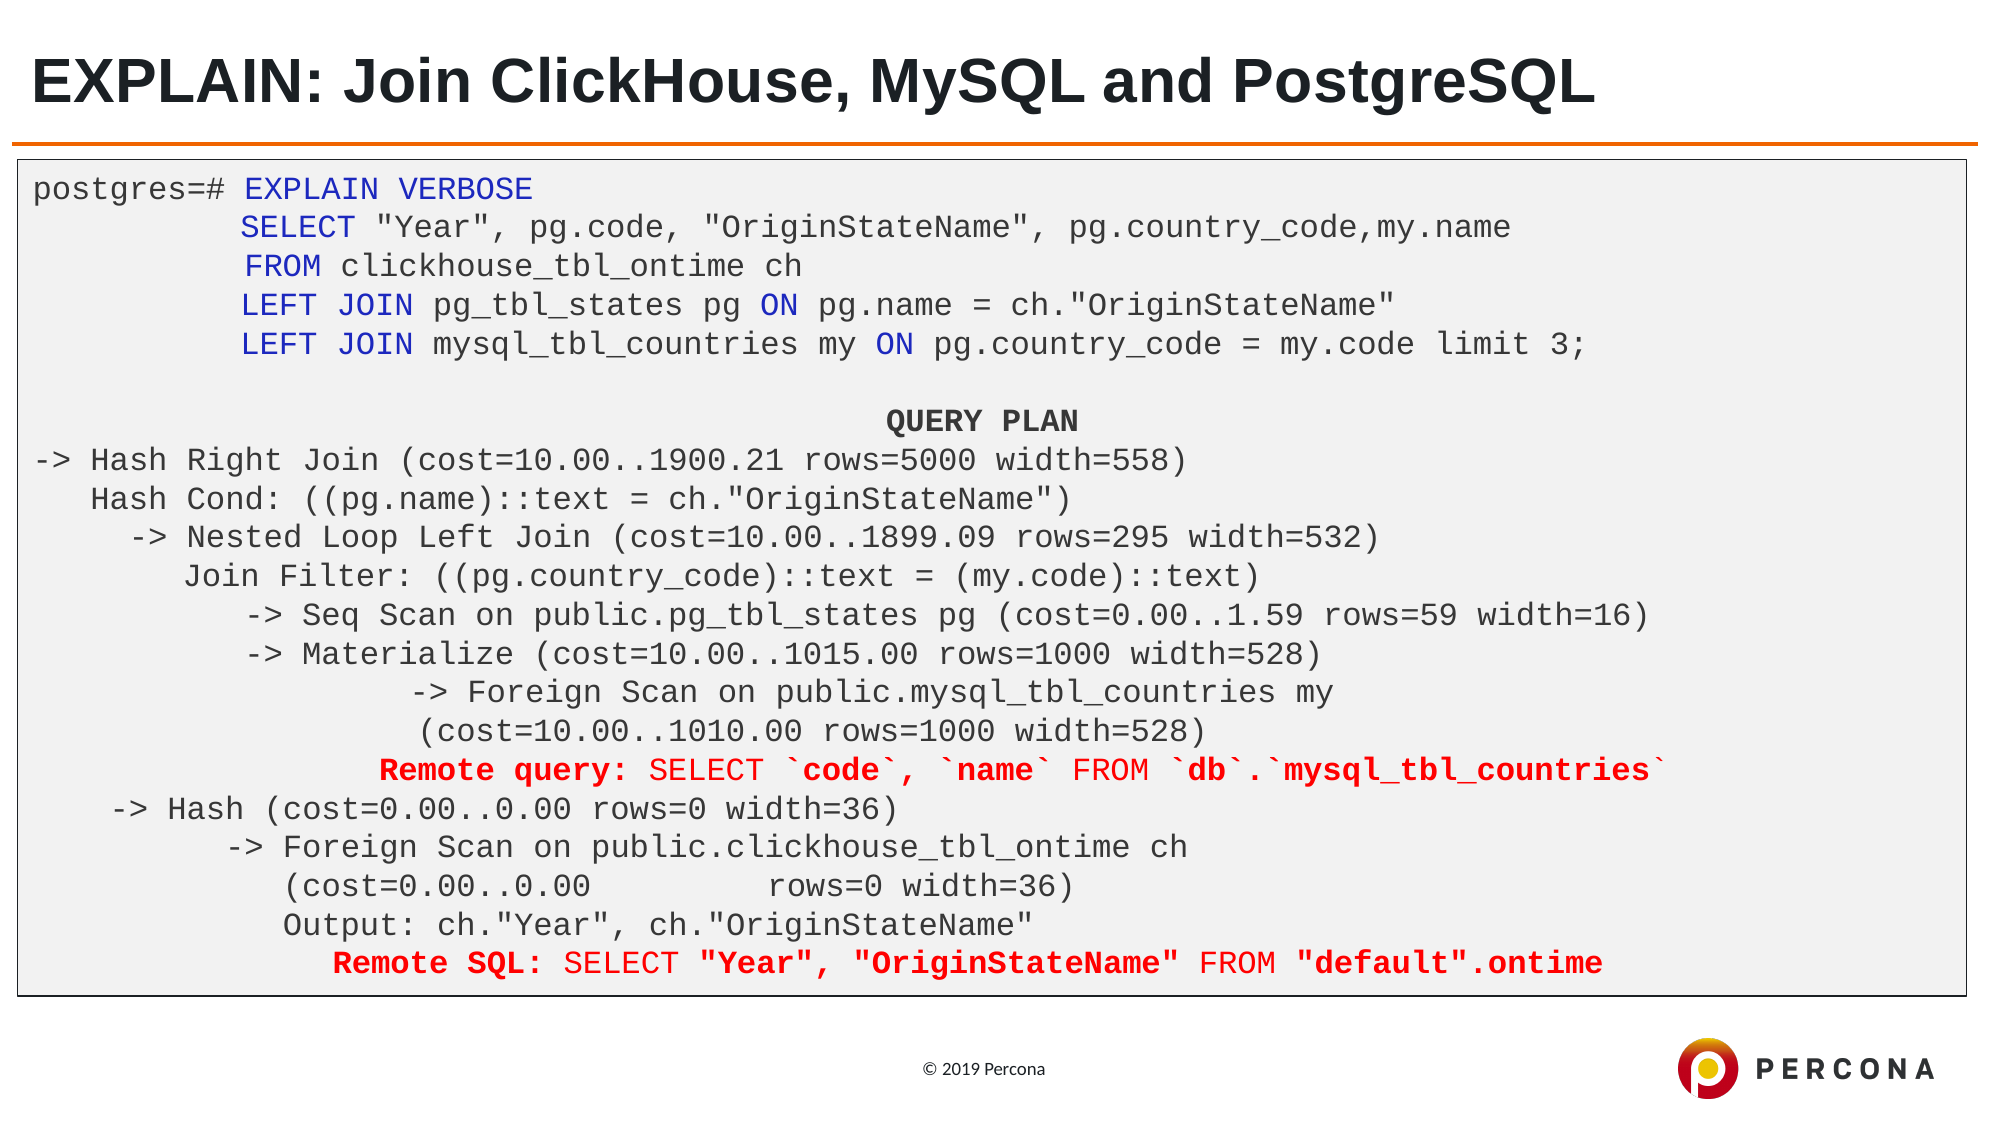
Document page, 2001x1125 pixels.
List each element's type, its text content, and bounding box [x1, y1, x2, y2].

text_box postgres=# EXPLAIN VERBOSE SELECT "Year", pg.code, "OriginStateName", pg.country_code,my.name FROM clickhouse_tbl_ontime ch LEFT JOIN pg_tbl_states pg ON pg.name = ch."OriginStateName" LEFT JOIN mysql_tbl_countries my ON pg.country_code = my.code limit 3; QUERY PLAN -> Hash Right Join (cost=10.00..1900.21 rows=5000 width=558) Hash Cond: ((pg.name)::text = ch."OriginStateName") -> Nested Loop Left Join (cost=10.00..1899.09 rows=295 width=532) Join Filter: ((pg.country_code)::text = (my.code)::text) -> Seq Scan on public.pg_tbl_states pg (cost=0.00..1.59 rows=59 width=16) -> Materialize (cost=10.00..1015.00 rows=1000 width=528) -> Foreign Scan on public.mysql_tbl_countries my (cost=10.00..1010.00 rows=1000 width=528) Remote query: SELECT `code`, `name` FROM `db`.`mysql_tbl_countries` -> Hash (cost=0.00..0.00 rows=0 width=36) -> Foreign Scan on public.clickhouse_tbl_ontime ch (cost=0.00..0.00 rows=0 width=36) Output: ch."Year", ch."OriginStateName" Remote SQL: SELECT "Year", "OriginStateName" FROM "default".ontime [17, 159, 1967, 997]
title EXPLAIN: Join ClickHouse, MySQL and PostgreSQL [23, 23, 1973, 142]
picture [1678, 1038, 1934, 1099]
